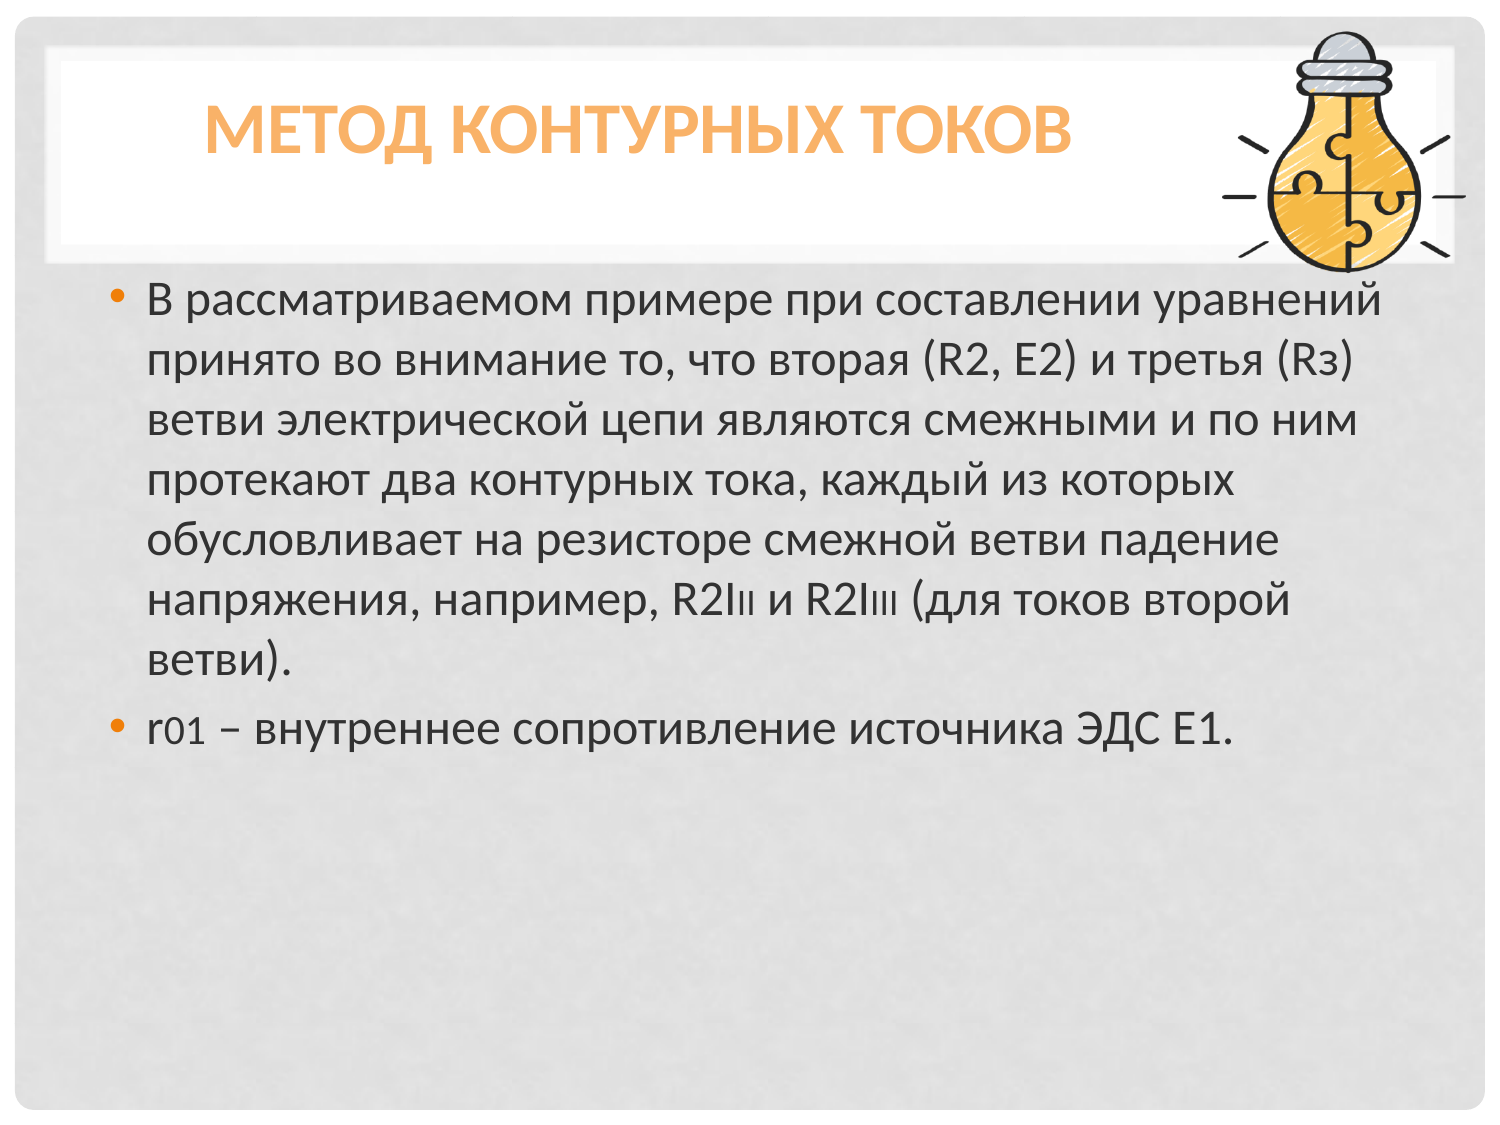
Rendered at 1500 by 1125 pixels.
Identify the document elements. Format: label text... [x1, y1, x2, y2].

list В рассматриваемом примере при составлении уравнений принято во внимание то, что вторая (R2, E2) и третья (Rз) ветви электрической цепи являются смежными и по ним протекают два контурных тока, каждый из которых обусловливает на резисторе смежной ветви падение напряжения, например, R2III и R2IIII (для токов второй ветви). r01 – внутреннее сопротивление источника ЭДС Е1. [75, 257, 1425, 1111]
text_box Метод контурных токов [41, 65, 1222, 185]
picture [1222, 30, 1466, 274]
